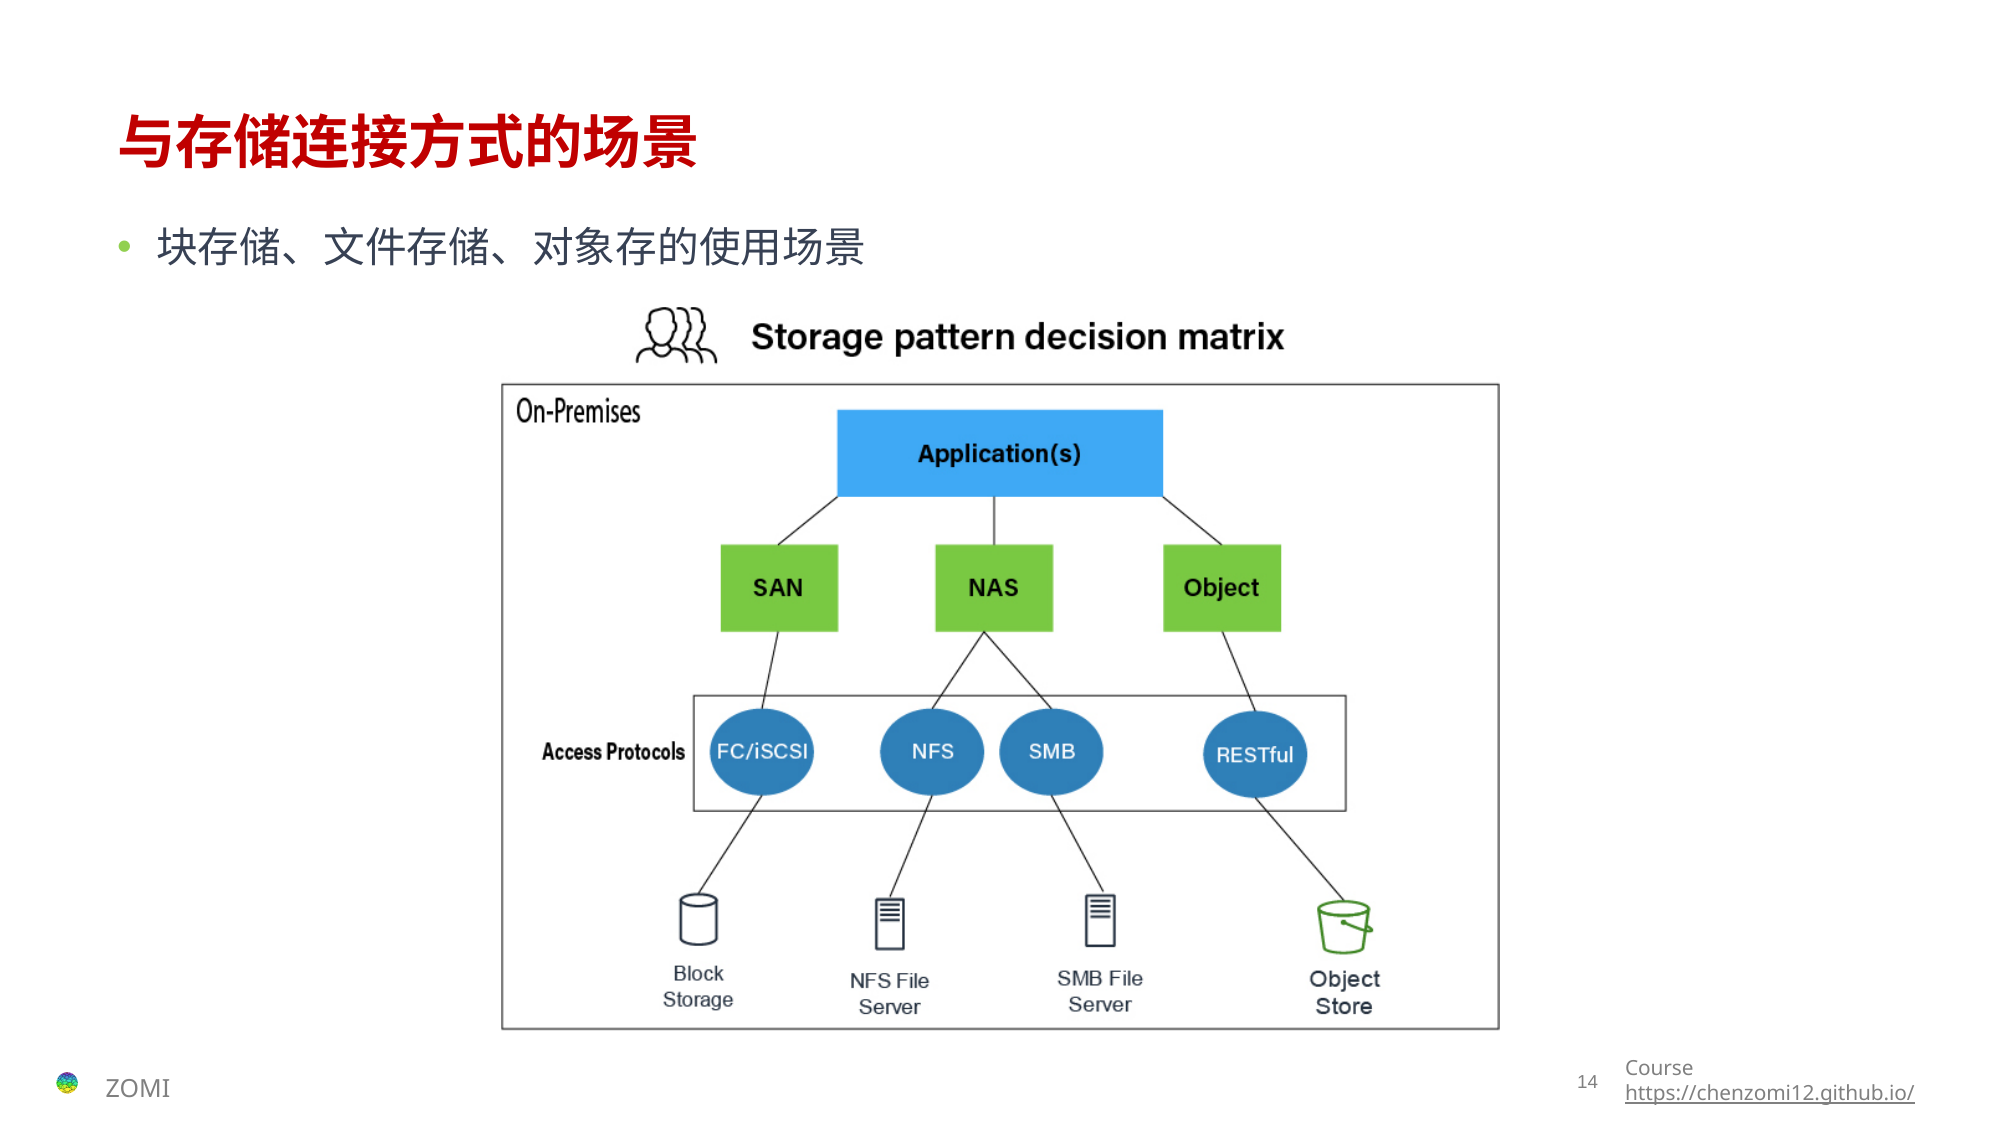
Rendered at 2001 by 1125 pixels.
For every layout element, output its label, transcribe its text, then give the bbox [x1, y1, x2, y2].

picture [57, 1073, 77, 1093]
picture [501, 306, 1500, 1034]
title 与存储连接方式的场景 [102, 91, 1901, 188]
list 块存储、文件存储、对象存的使用场景 [102, 188, 1901, 1043]
